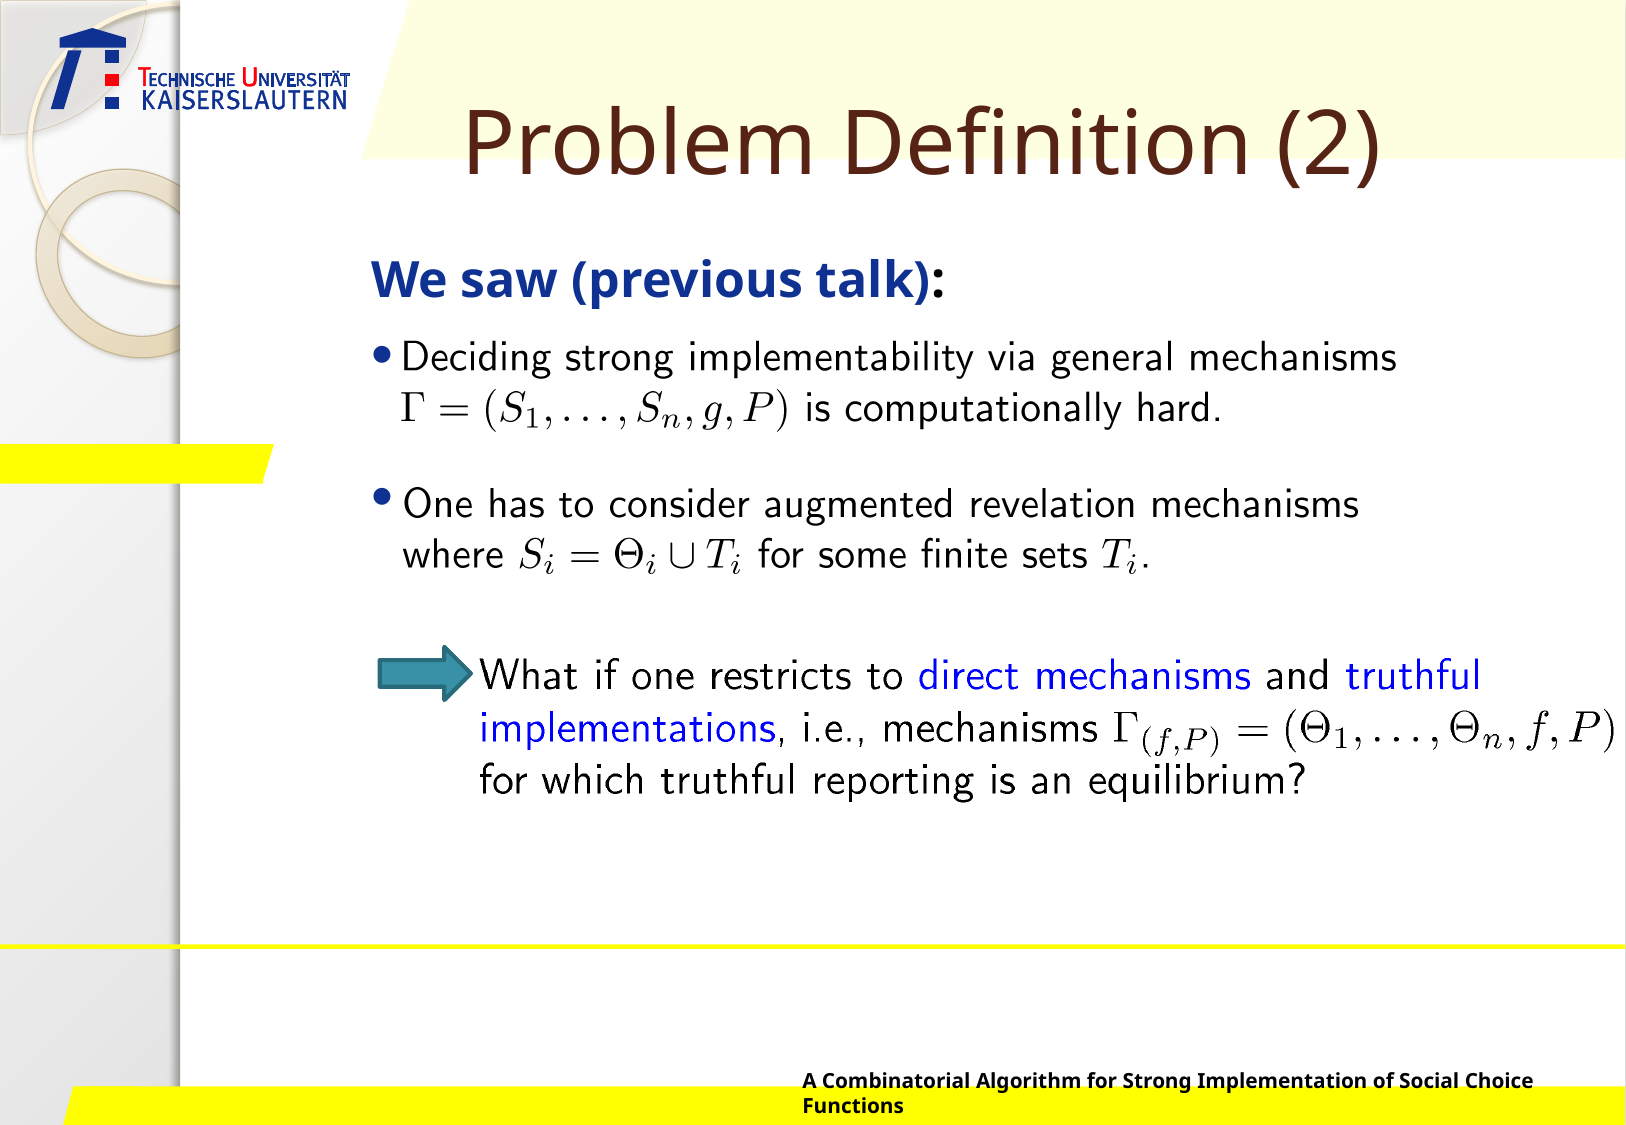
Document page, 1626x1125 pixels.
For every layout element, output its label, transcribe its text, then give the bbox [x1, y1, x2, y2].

title Problem Definition (2) [255, 45, 1588, 233]
picture [401, 337, 1398, 435]
picture [399, 484, 1362, 578]
text_box We saw (previous talk): [356, 240, 1591, 599]
footer A Combinatorial Algorithm for Strong Implementation of Social Choice Functions [787, 1046, 1625, 1125]
picture [475, 654, 1614, 804]
text_box [377, 644, 468, 702]
